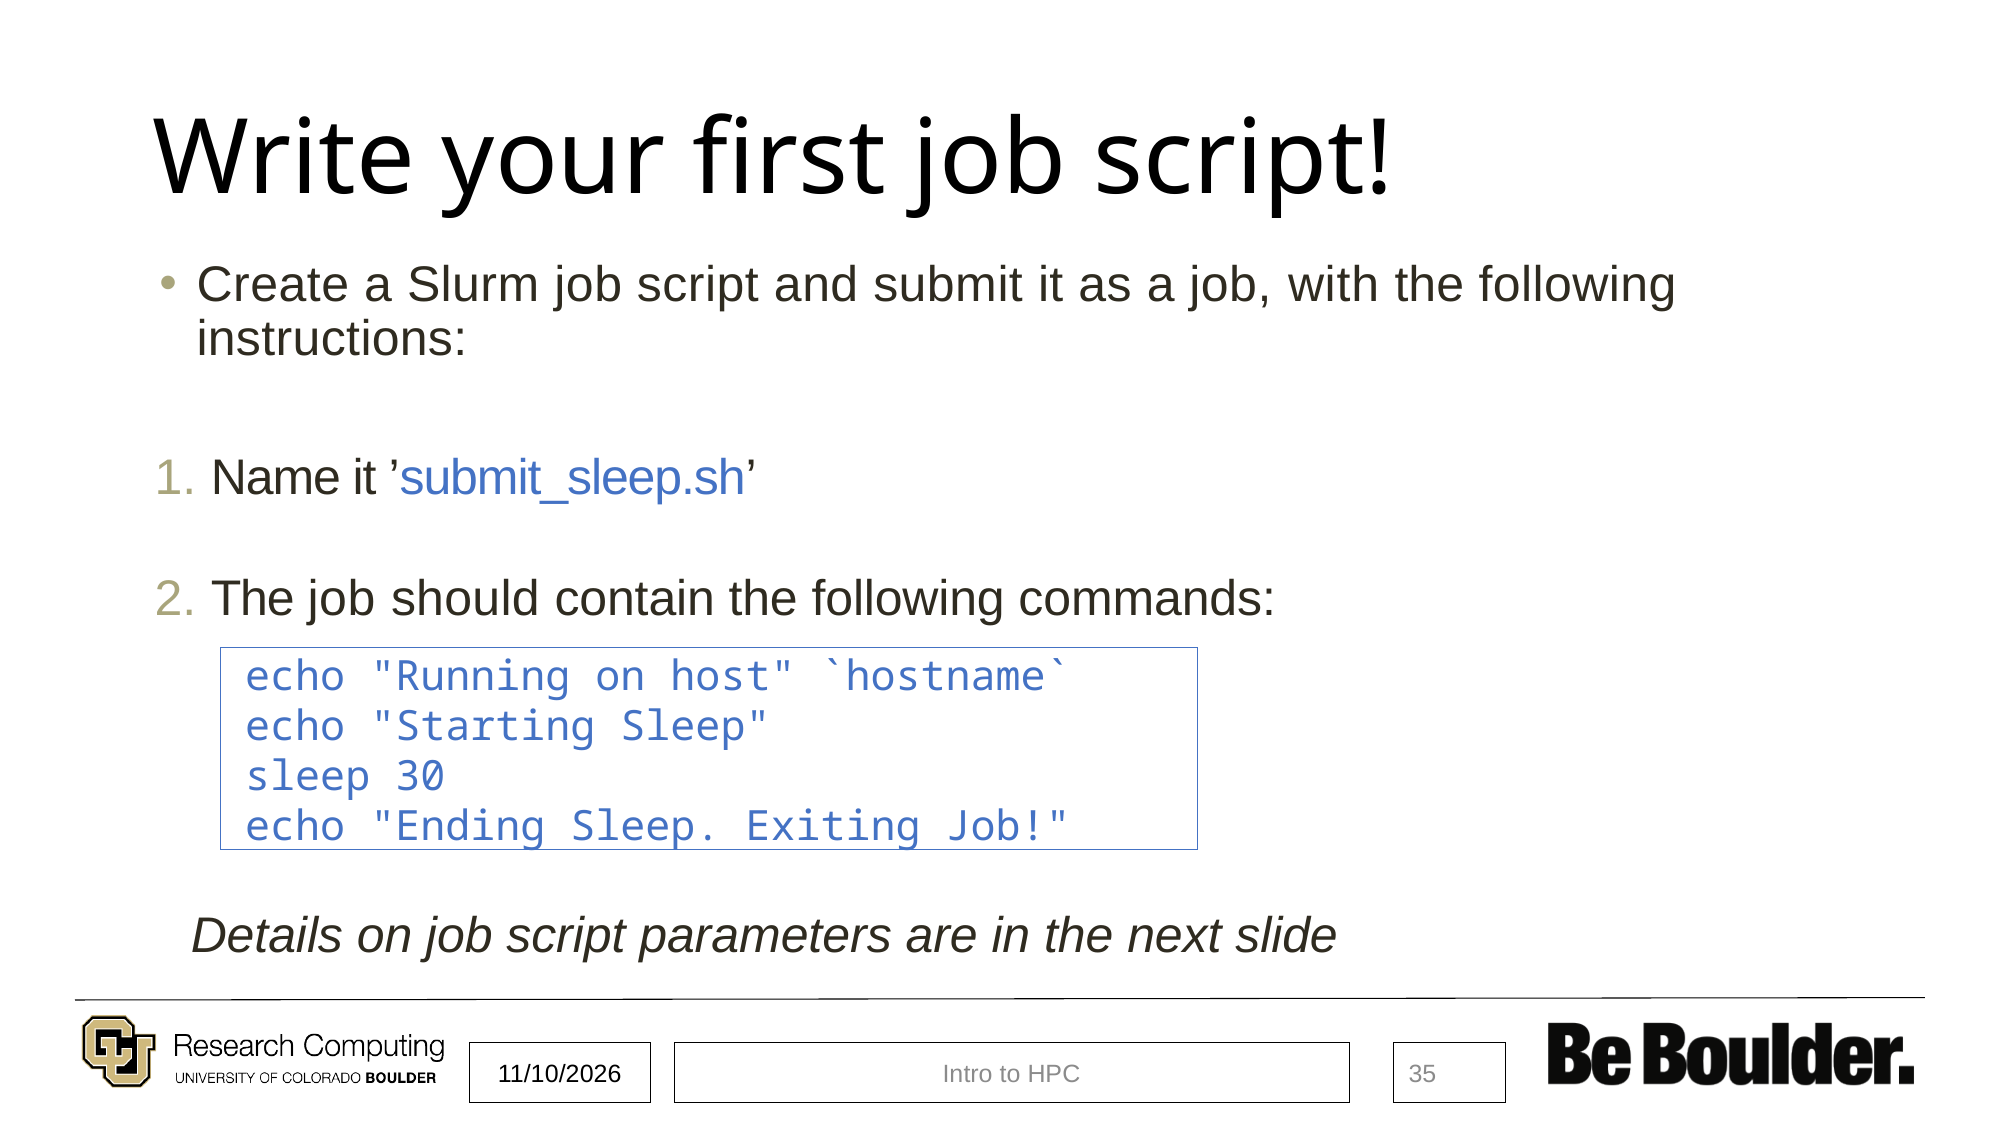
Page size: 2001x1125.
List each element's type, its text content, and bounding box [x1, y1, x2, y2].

title Write your first job script! [137, 51, 1863, 250]
text_box Details on job script parameters are in the next slide [175, 894, 1464, 995]
slide_number 35 [1393, 1042, 1506, 1103]
picture [81, 1015, 444, 1088]
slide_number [469, 1042, 651, 1103]
text_box echo "Running on host" `hostname` echo "Starting Sleep" sleep 30 echo "Ending Sleep. Exiting Job!" [220, 647, 1198, 850]
picture [1524, 1015, 1938, 1088]
list Create a Slurm job script and submit it as a job, with the following instructions: Name it ’submit_sleep.sh’ The job should contain the following commands: [137, 250, 1863, 696]
footer Intro to HPC [674, 1042, 1350, 1103]
